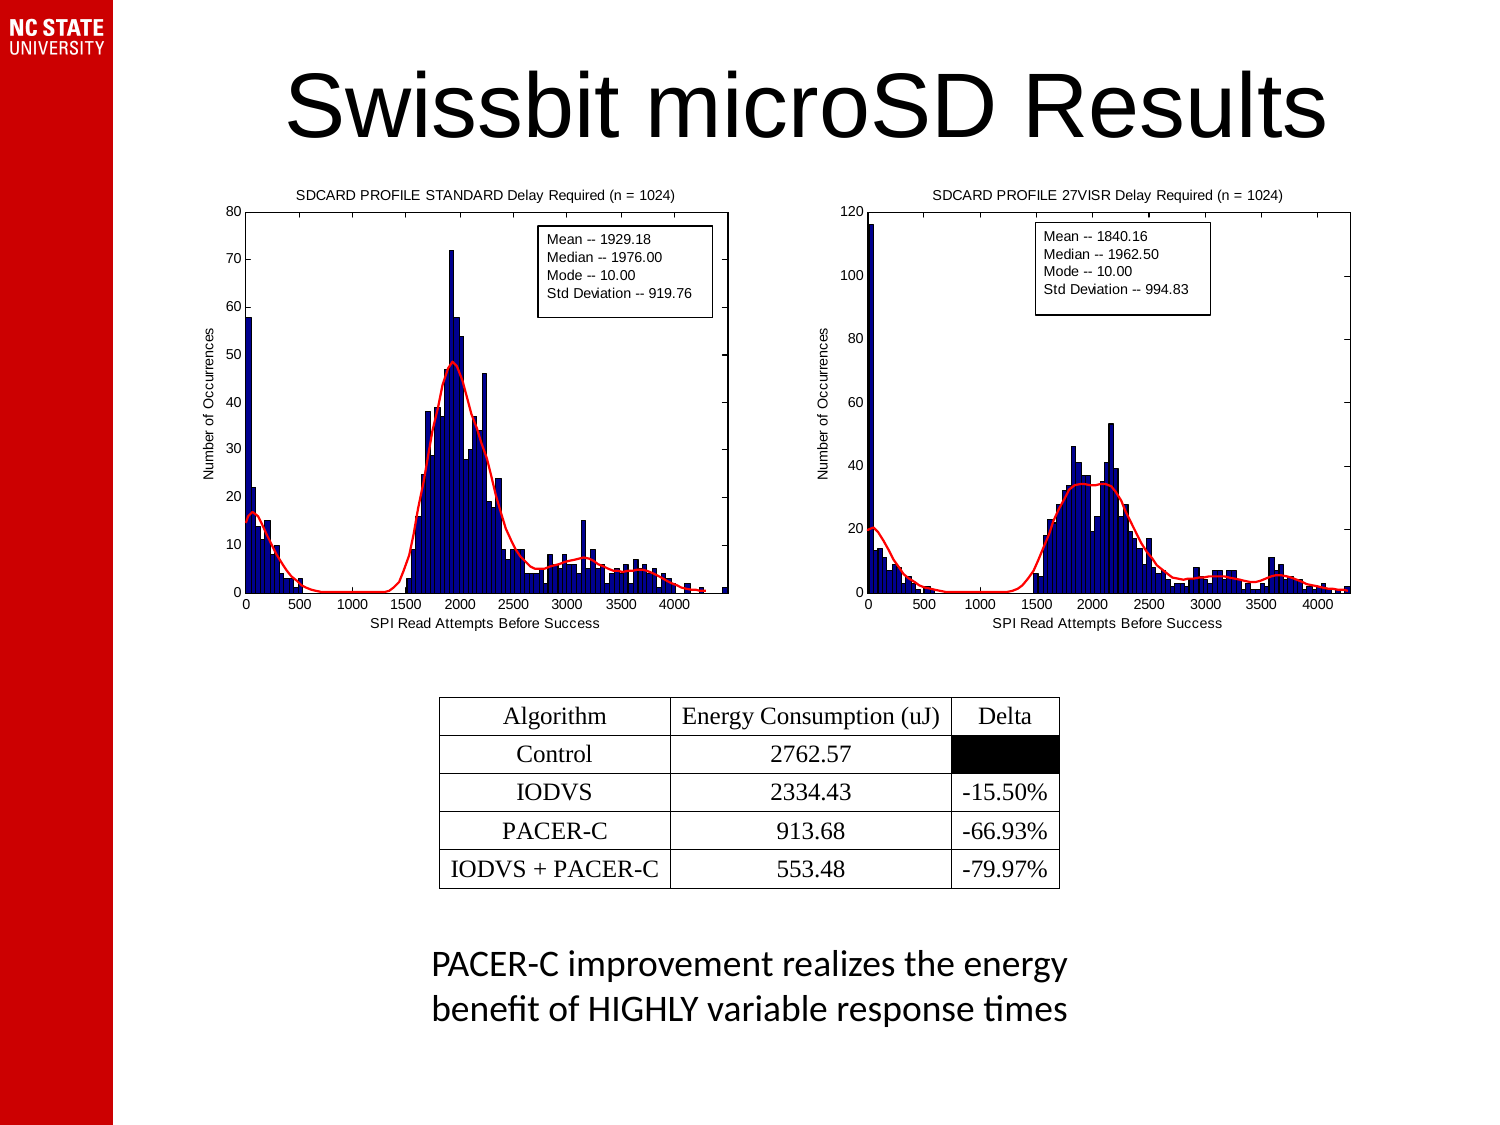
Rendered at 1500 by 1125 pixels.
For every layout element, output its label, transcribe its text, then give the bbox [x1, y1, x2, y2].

title Swissbit microSD Results [114, 7, 1500, 195]
text_box PACER-C improvement realizes the energy benefit of HIGHLY variable response times [387, 941, 1113, 1036]
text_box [280, 696, 1220, 932]
picture [164, 176, 1410, 645]
picture [0, 0, 113, 1125]
